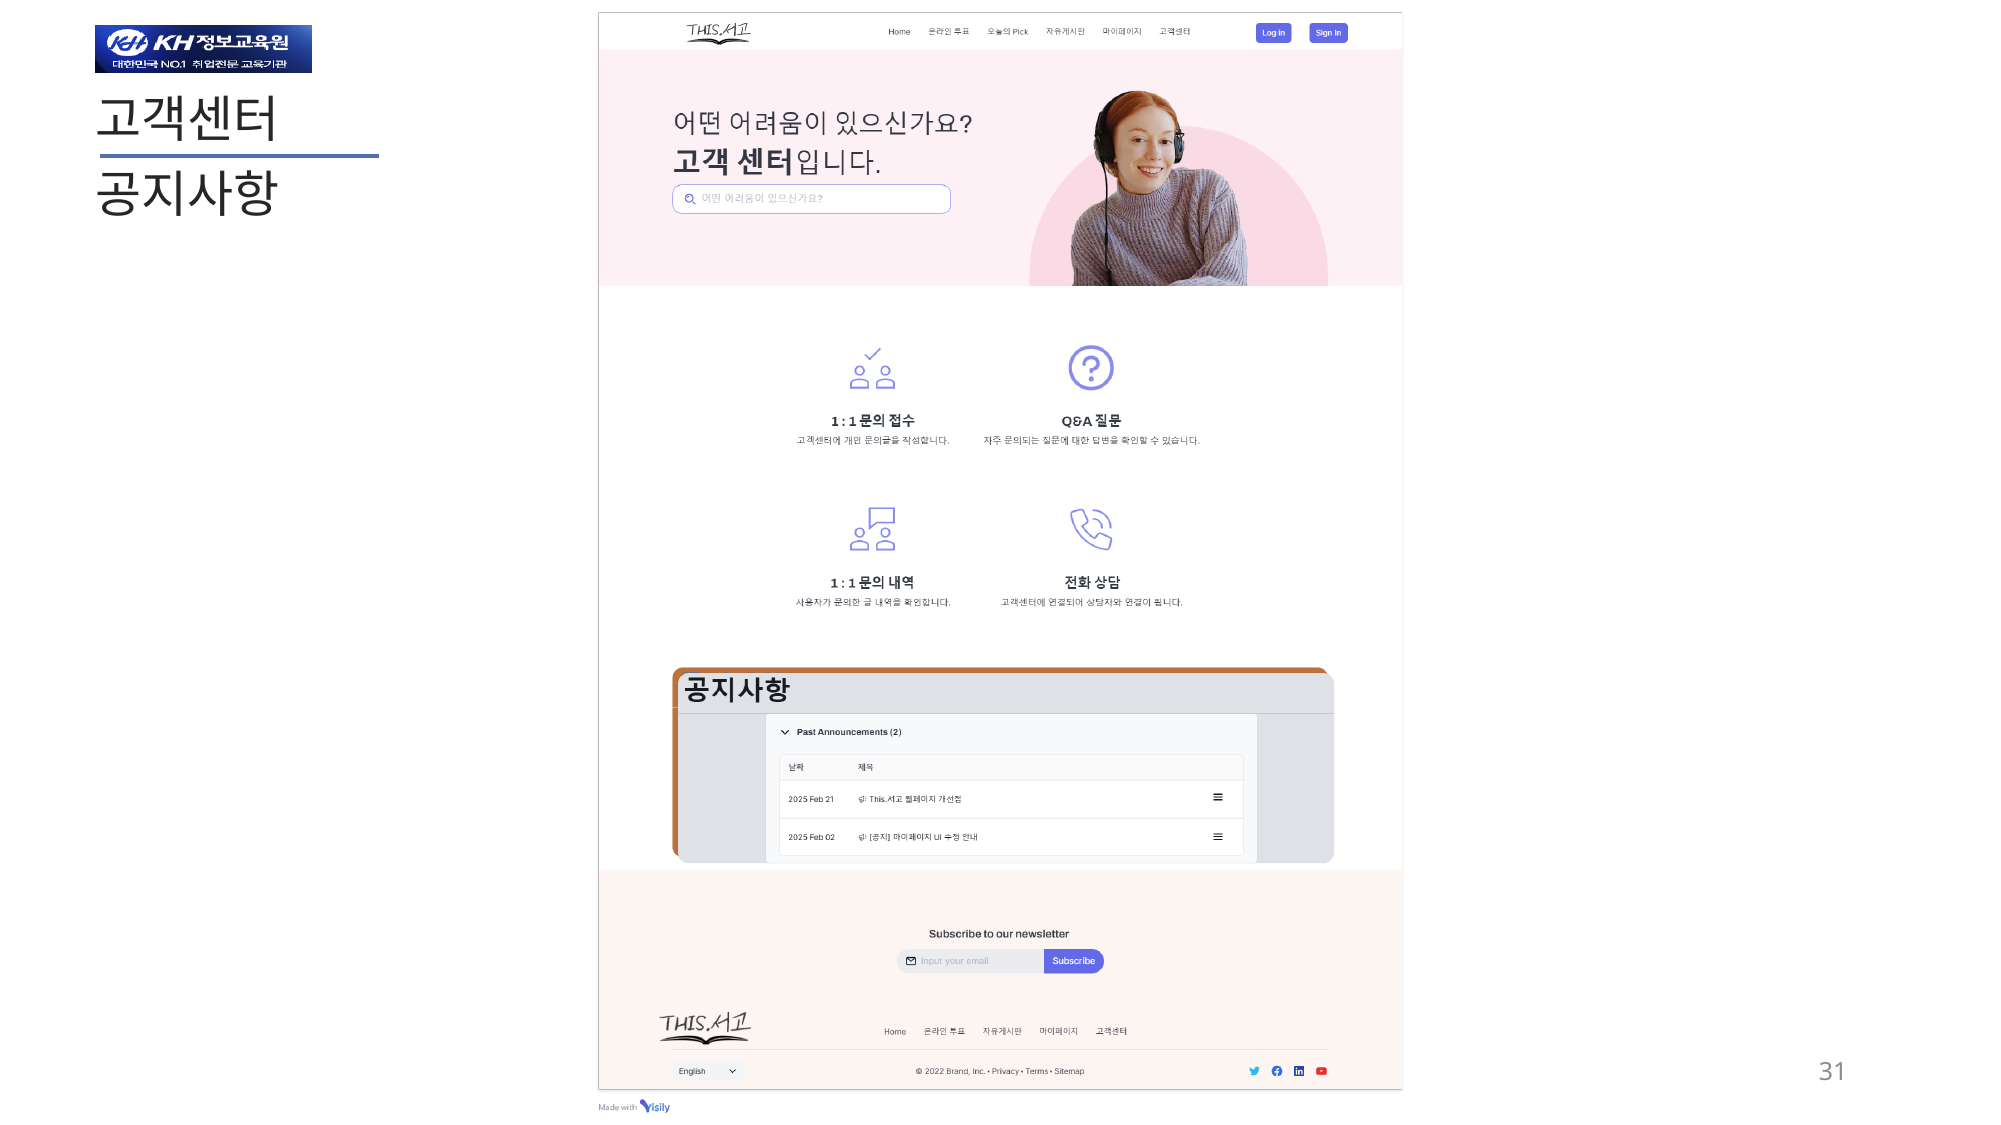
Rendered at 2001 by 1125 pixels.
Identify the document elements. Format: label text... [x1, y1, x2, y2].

slide_number 29 [1415, 1042, 1863, 1103]
picture [584, 0, 1415, 1125]
text_box 고객센터 공지사항 [95, 72, 375, 223]
picture [94, 25, 312, 73]
